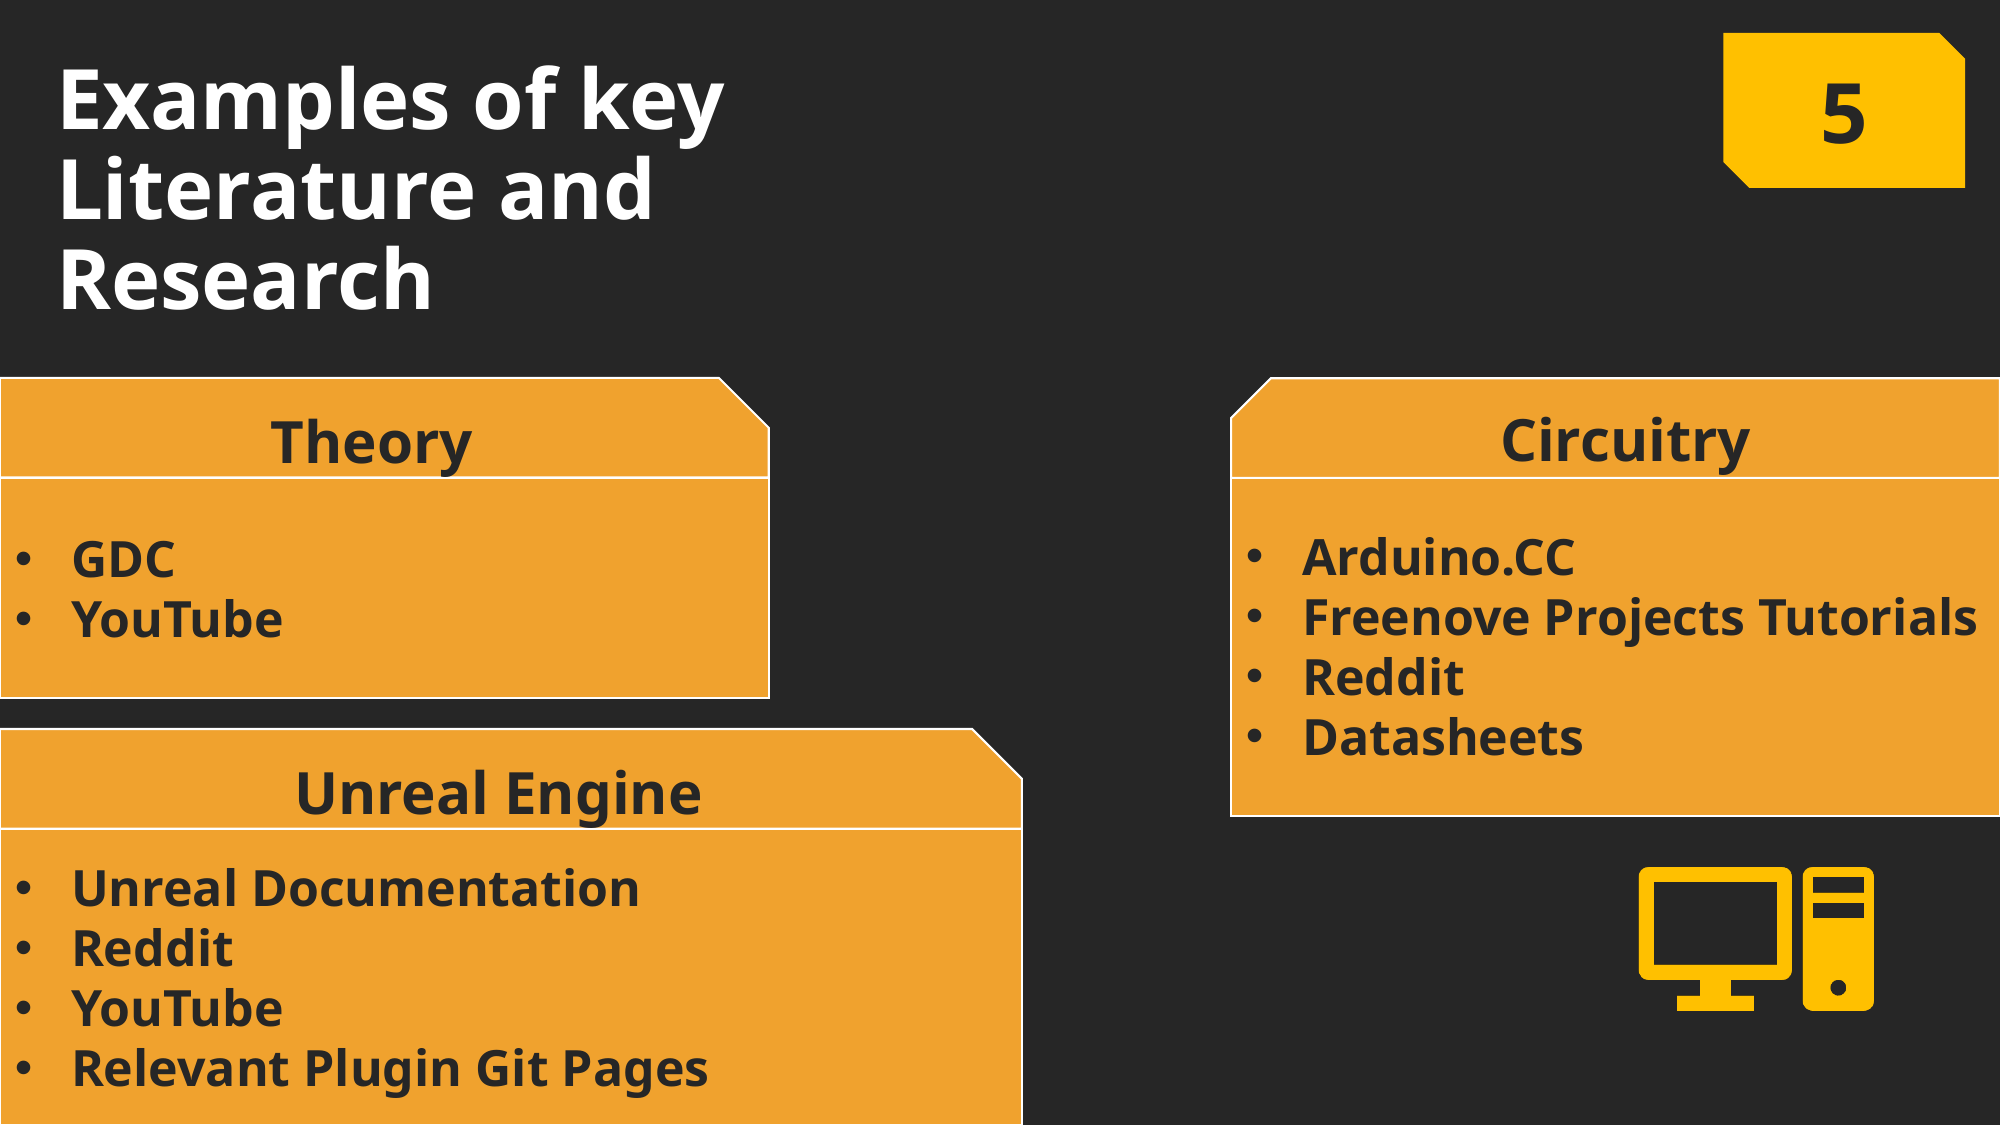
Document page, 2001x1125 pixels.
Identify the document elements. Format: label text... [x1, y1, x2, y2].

text_box GDC YouTube [0, 479, 770, 699]
text_box Examples of key Literature and Research [41, 49, 810, 356]
text_box 5 [1722, 31, 1967, 189]
text_box Arduino.CC Freenove Projects Tutorials Reddit Datasheets [1230, 479, 2000, 817]
text_box Unreal Engine [0, 727, 1023, 830]
picture [1633, 815, 1879, 1062]
text_box Unreal Documentation Reddit YouTube Relevant Plugin Git Pages [0, 830, 1023, 1125]
text_box Circuitry [1230, 377, 2000, 479]
text_box Theory [0, 376, 770, 479]
